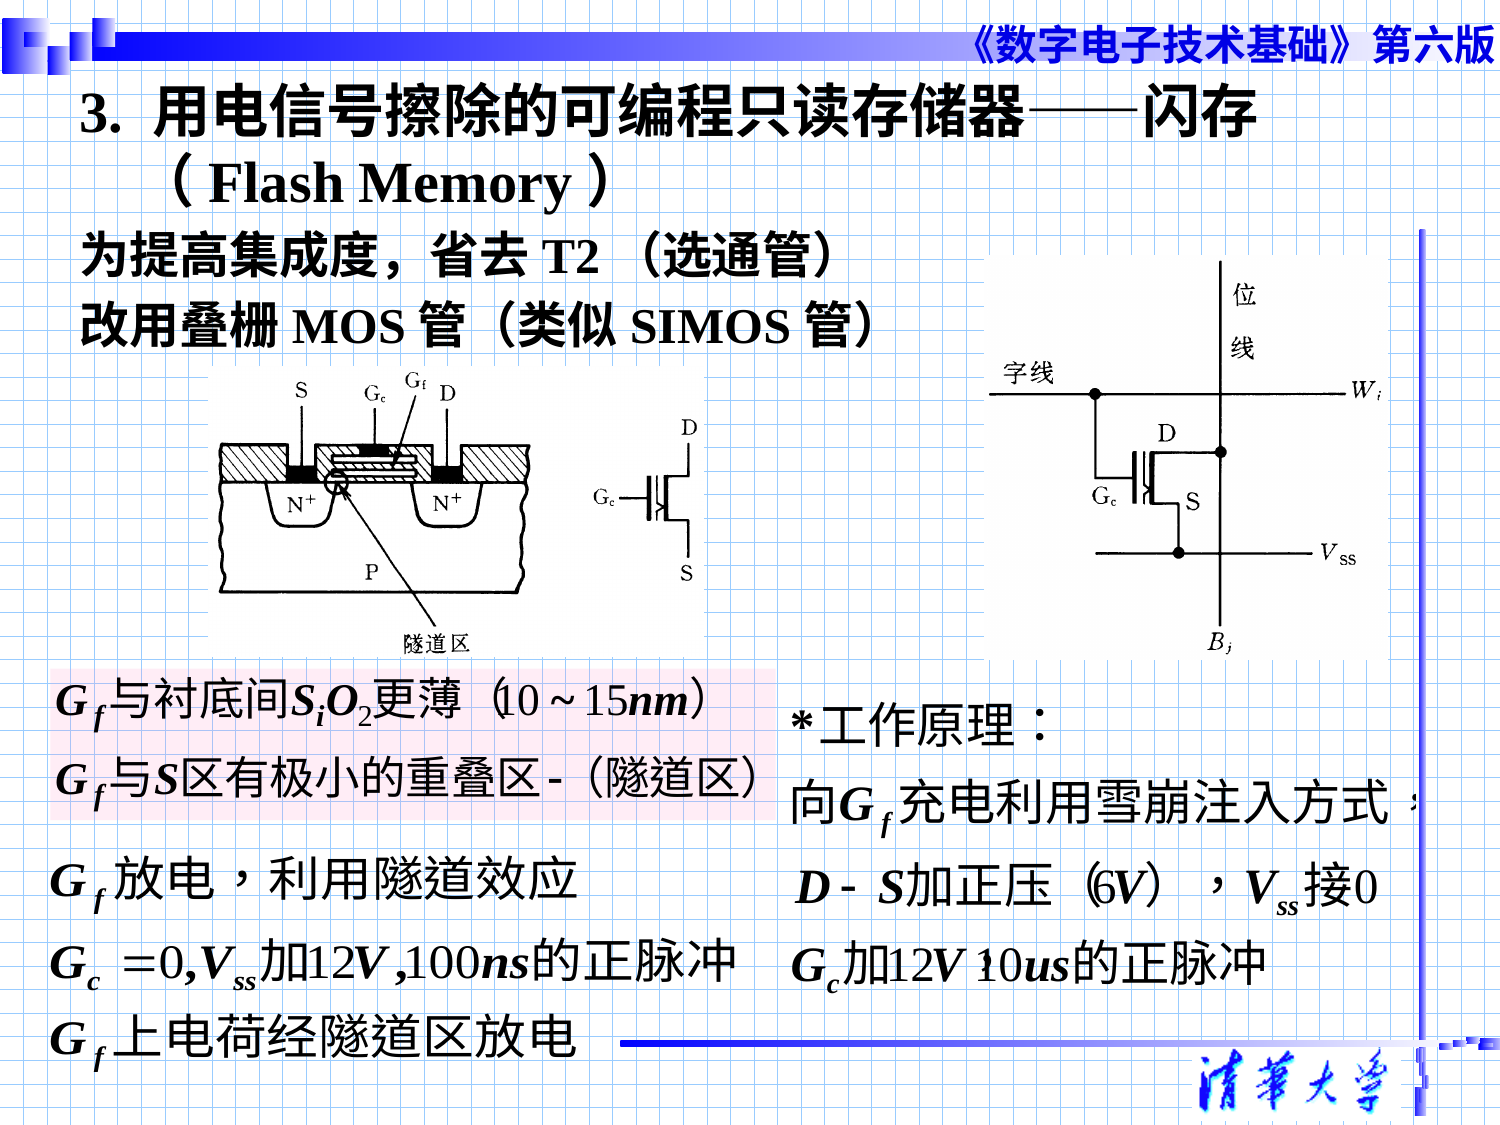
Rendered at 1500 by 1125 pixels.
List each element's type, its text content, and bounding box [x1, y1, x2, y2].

table_cell 1 [858, 32, 862, 61]
table_cell 0 [774, 32, 778, 61]
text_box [43, 845, 743, 1083]
table_cell 1 [941, 32, 946, 61]
list 3. 用电信号擦除的可编程只读存储器——闪存（Flash Memory） 为提高集成度，省去T2（选通管） 改用叠栅MOS管（类似SIMOS管） [64, 66, 1400, 691]
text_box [785, 692, 1417, 1006]
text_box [207, 255, 1389, 660]
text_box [50, 668, 776, 821]
picture [1192, 1046, 1401, 1121]
list 3. 用电信号擦除的可编程只读存储器——闪存（Flash Memory） 为提高集成度，省去T2（选通管） 改用叠栅MOS管（类似SIMOS管） [64, 828, 780, 983]
